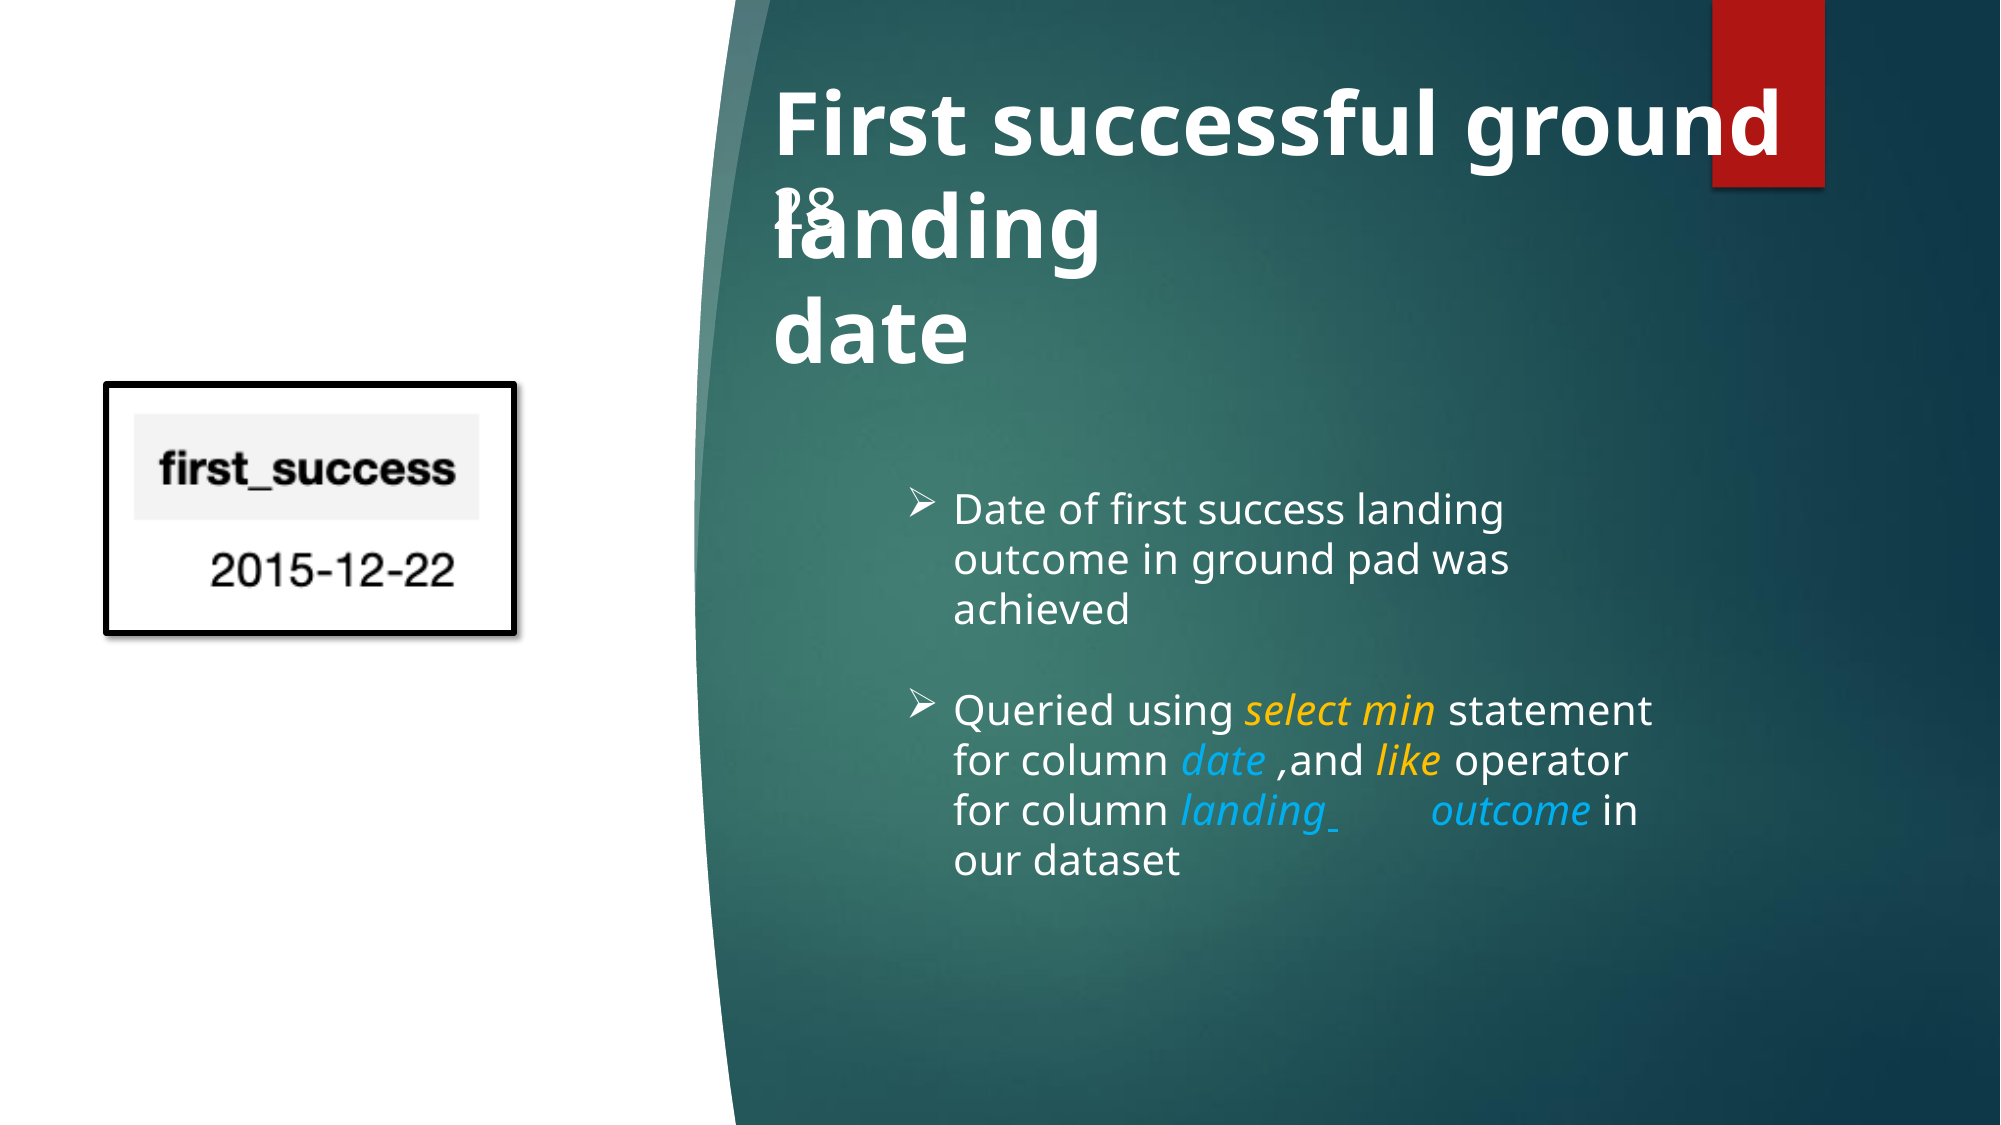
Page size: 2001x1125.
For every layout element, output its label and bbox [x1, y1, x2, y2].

text_box [1704, 0, 1833, 200]
text_box [0, 0, 771, 1125]
text_box [96, 374, 533, 652]
text_box [771, 0, 2000, 1125]
